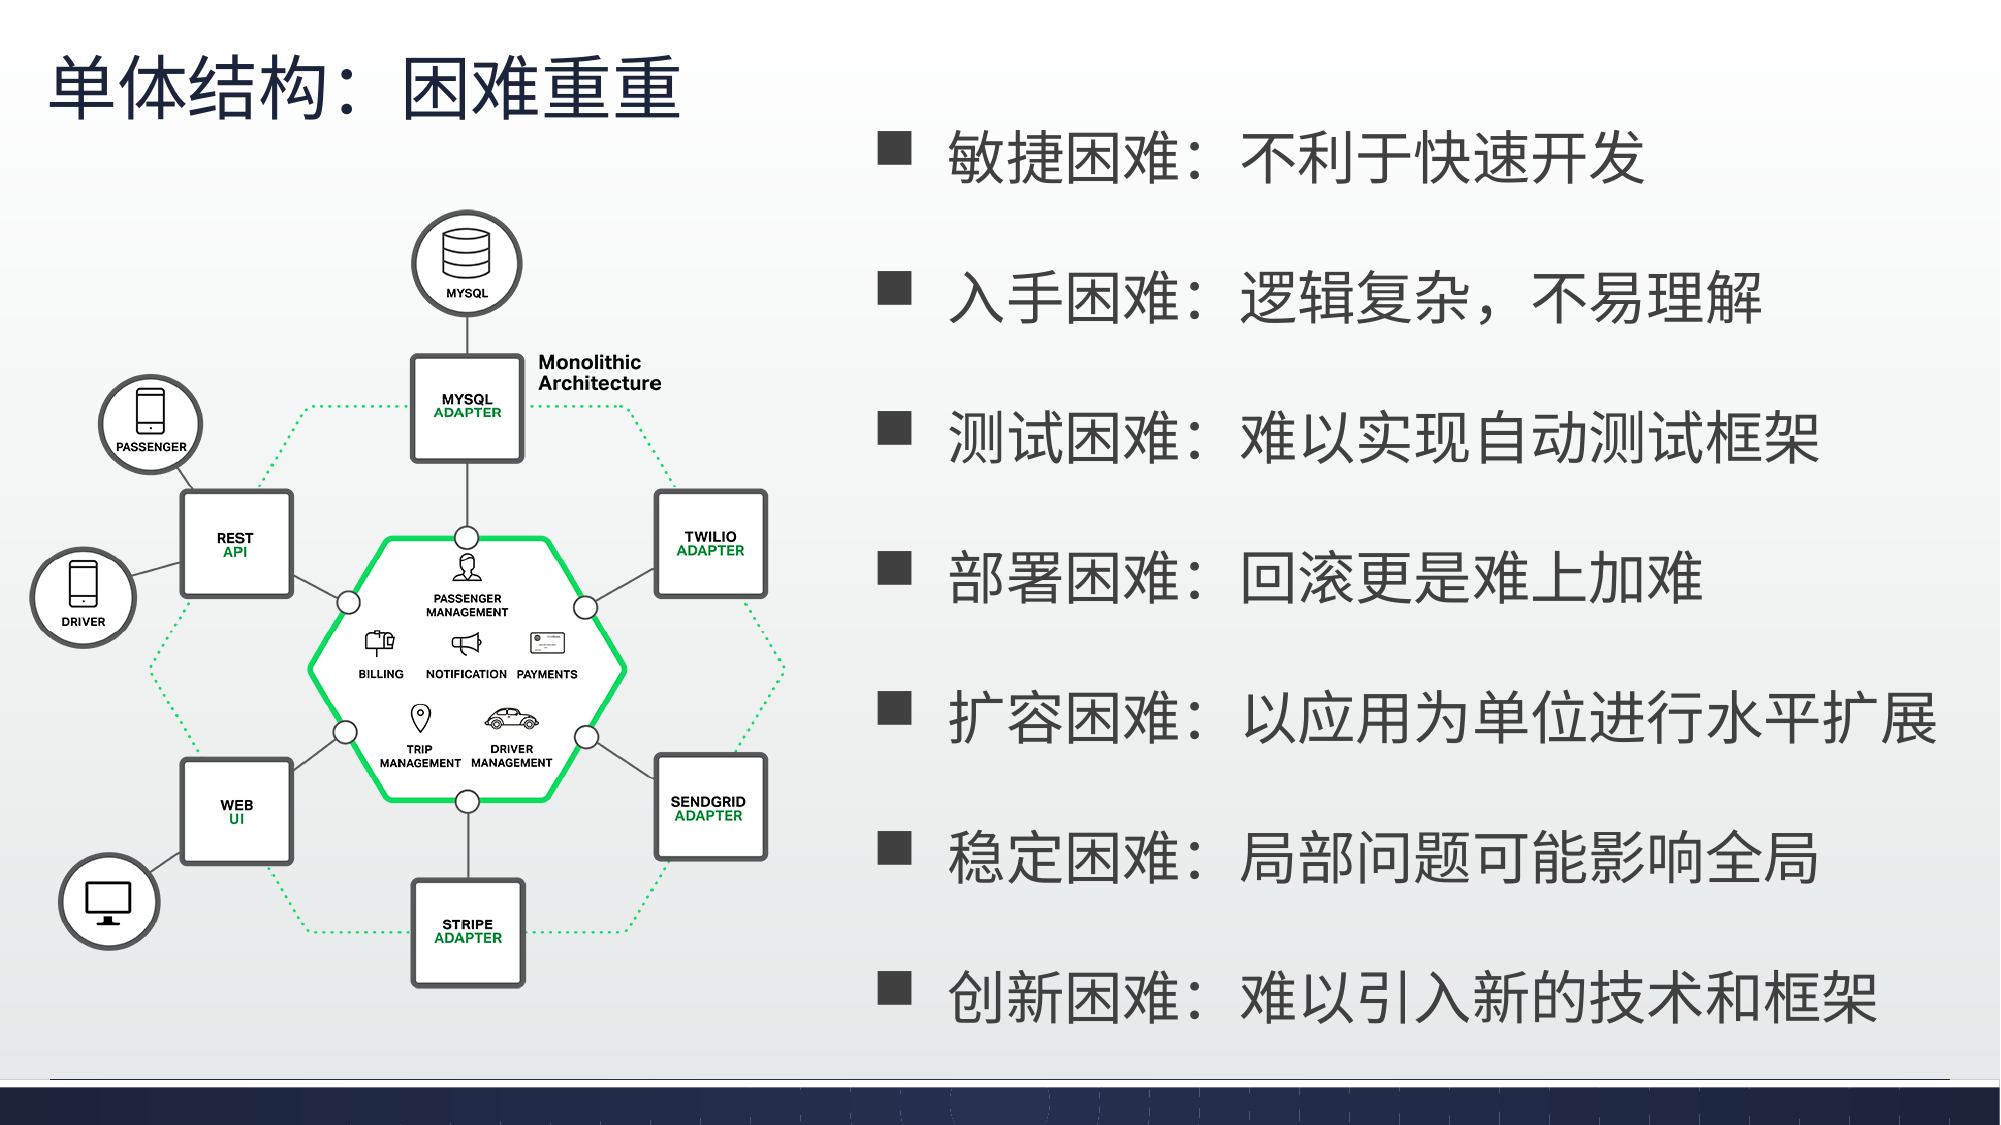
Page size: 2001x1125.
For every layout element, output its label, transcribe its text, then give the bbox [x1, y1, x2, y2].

title 单体结构：困难重重 [31, 30, 1957, 138]
text_box 敏捷困难：不利于快速开发 入手困难：逻辑复杂，不易理解 测试困难：难以实现自动测试框架 部署困难：回滚更是难上加难 扩容困难：以应用为单位进行水平扩展 稳定困难：局部问题可能影响全局 创新困难：难以引入新的技术和框架 [858, 113, 1981, 1039]
picture [19, 196, 811, 995]
